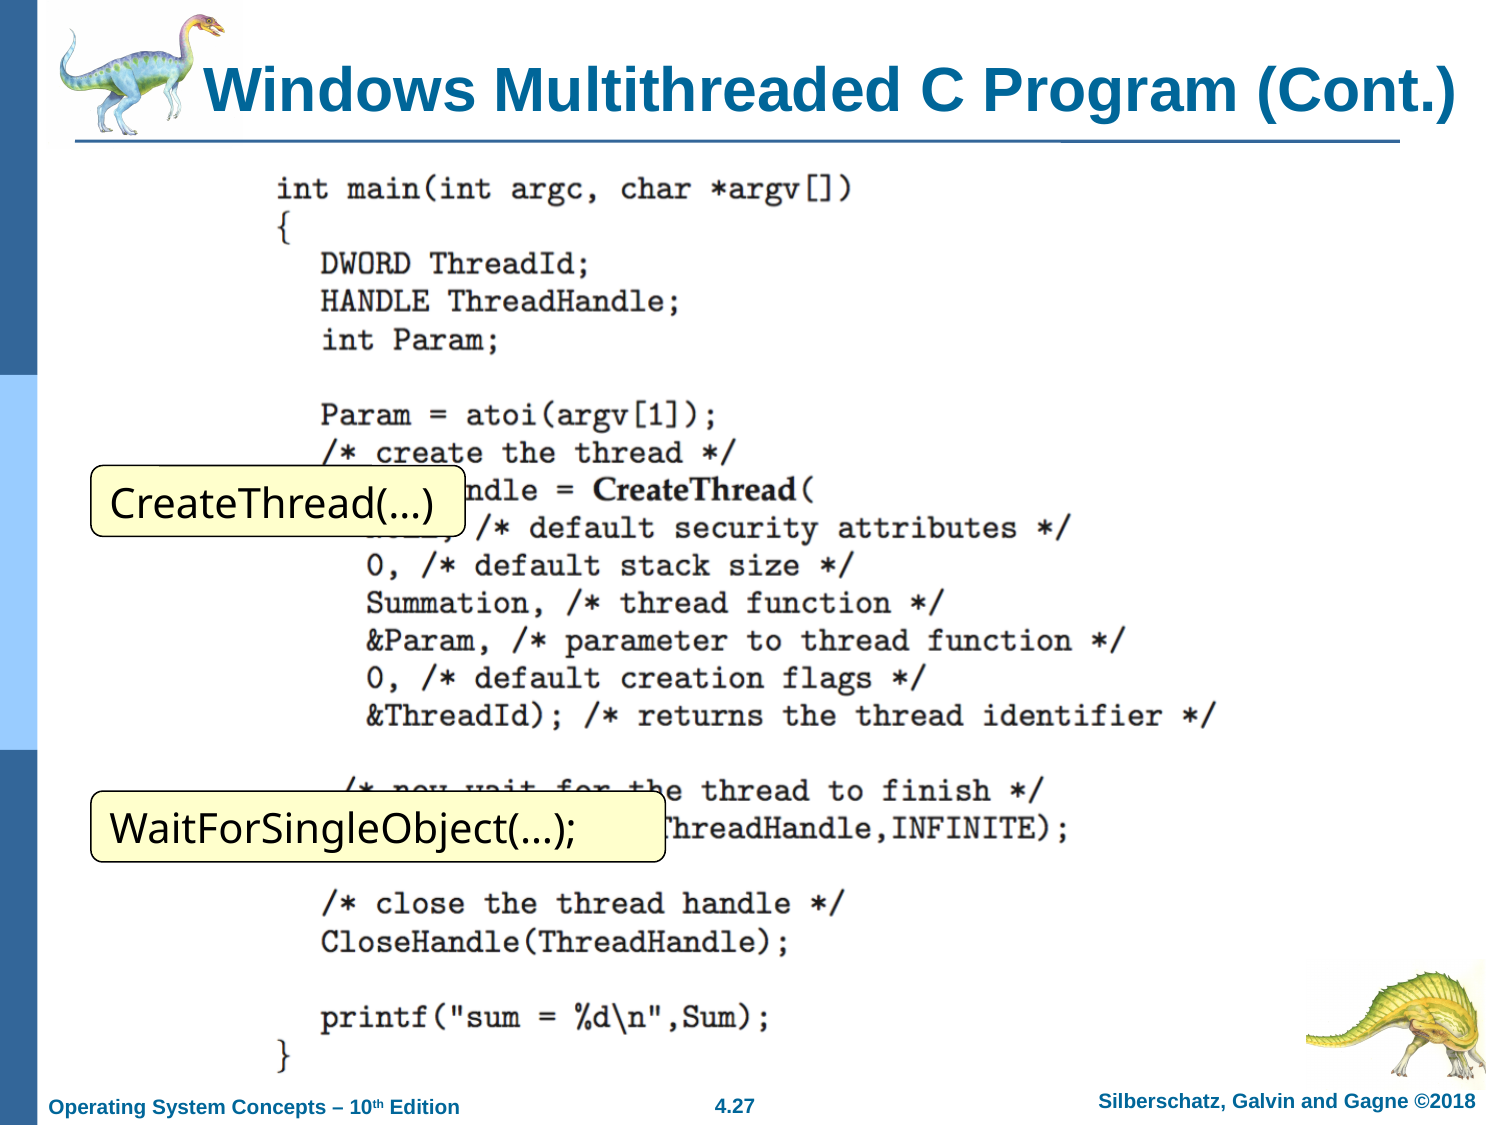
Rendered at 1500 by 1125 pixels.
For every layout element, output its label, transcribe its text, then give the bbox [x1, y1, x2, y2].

title Windows Multithreaded C Program (Cont.) [172, 36, 1490, 132]
text_box WaitForSingleObject(…); [90, 791, 227, 862]
picture [46, 0, 1486, 1093]
text_box CreateThread(…) [90, 465, 227, 537]
